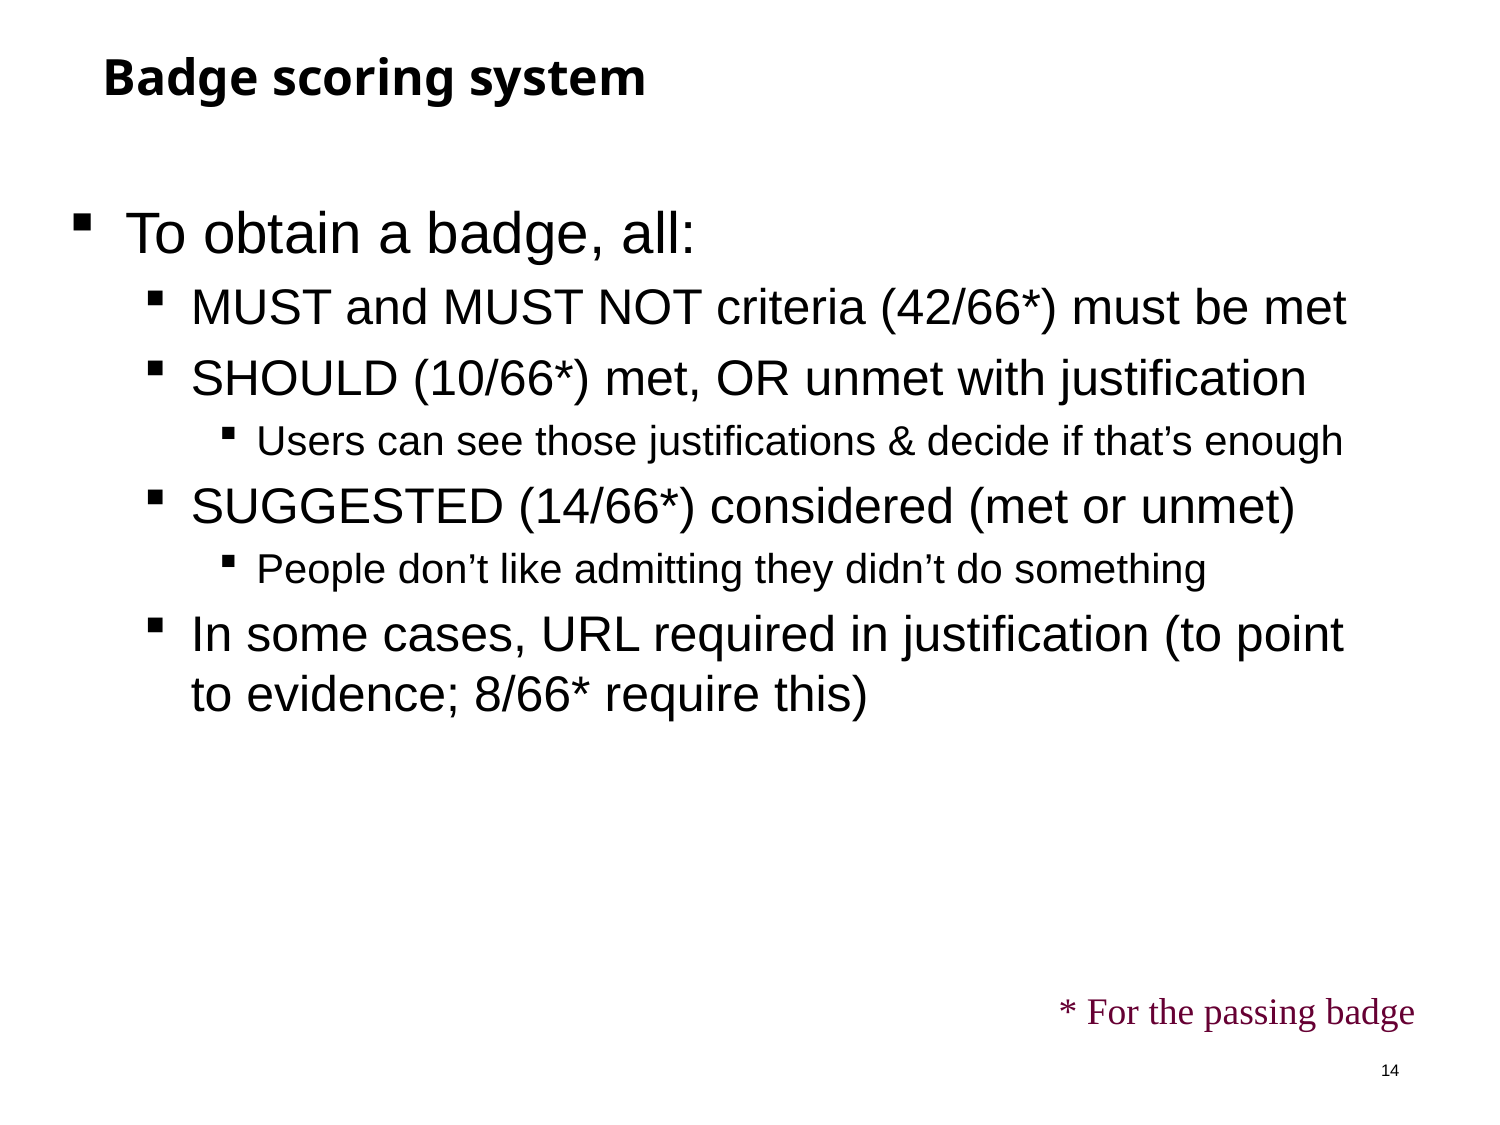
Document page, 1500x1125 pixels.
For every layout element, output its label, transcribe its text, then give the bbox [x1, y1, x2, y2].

slide_number 13 [1101, 1040, 1415, 1088]
title Badge scoring system [87, 37, 1376, 113]
list To obtain a badge, all: MUST and MUST NOT criteria (42/66*) must be met SHOULD (10/66*) met, OR unmet with justification Users can see those justifications & decide if that’s enough SUGGESTED (14/66*) considered (met or unmet) People don’t like admitting they didn’t do something In some cases, URL required in justification (to point to evidence; 8/66* require this) [53, 187, 1401, 1013]
text_box * For the passing badge [1043, 979, 1431, 1040]
